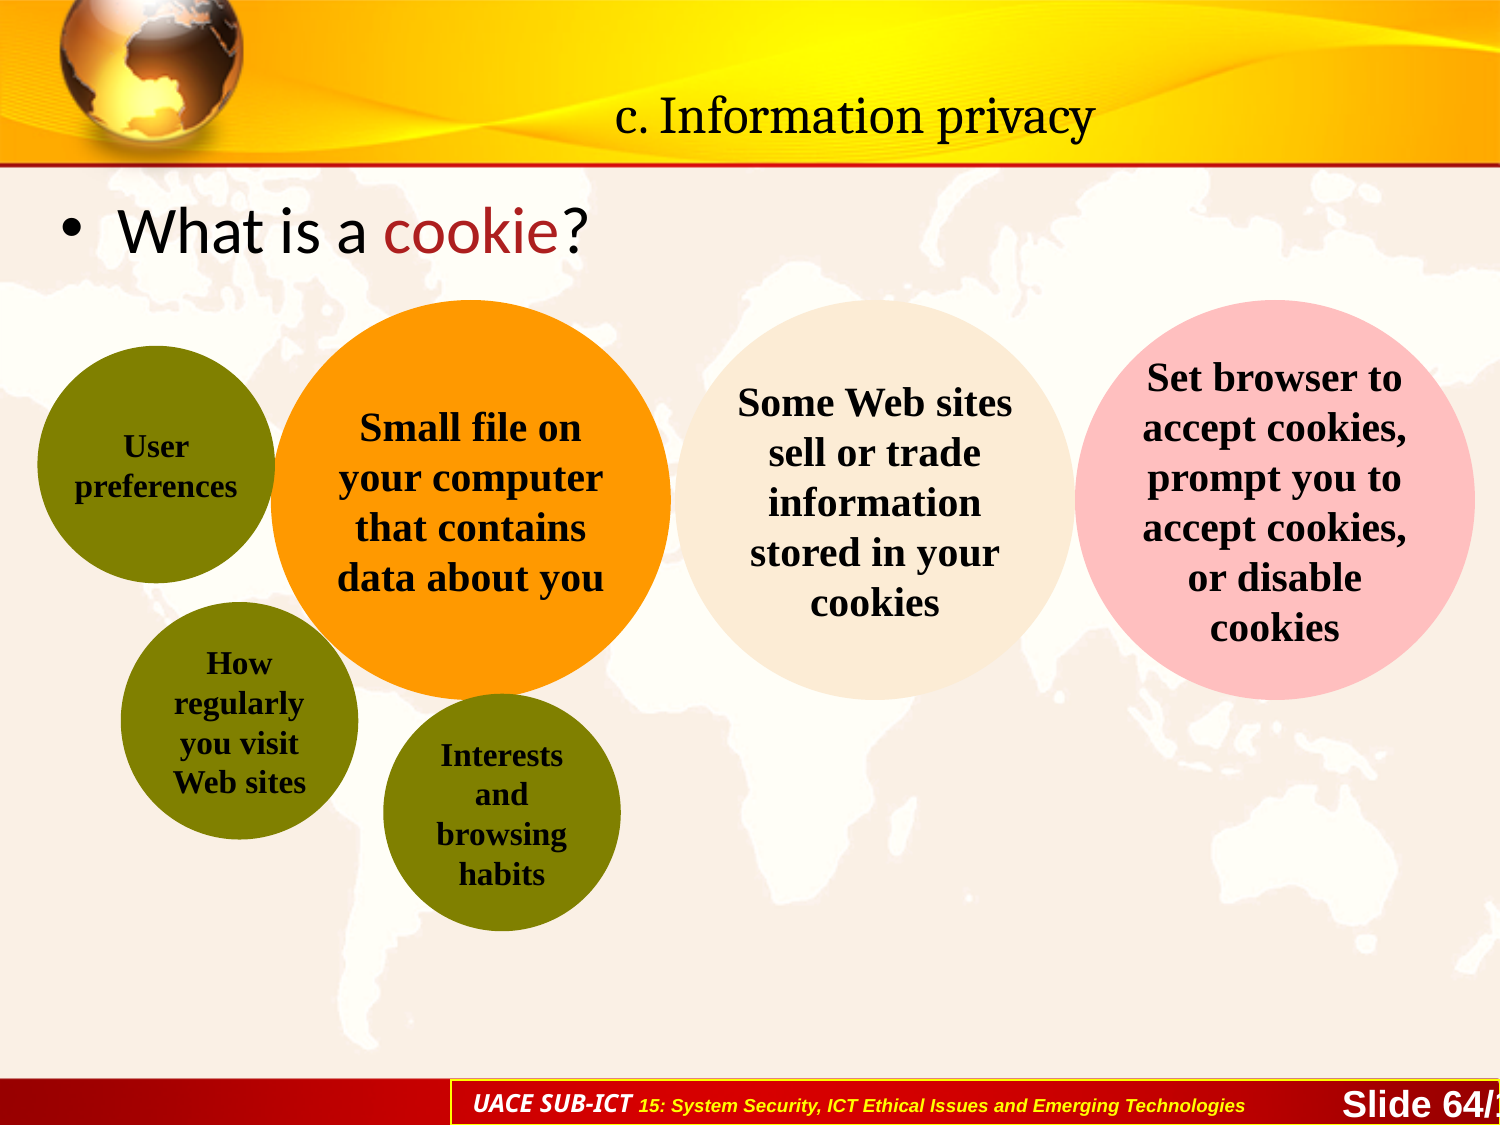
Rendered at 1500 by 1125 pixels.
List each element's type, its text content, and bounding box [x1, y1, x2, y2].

picture [452, 1081, 1499, 1124]
text_box Interests and browsing habits [383, 693, 621, 932]
text_box How regularly you visit Web sites [120, 602, 359, 840]
list What is a cookie? [45, 178, 1455, 301]
text_box User preferences [37, 345, 275, 584]
text_box Small file on your computer that contains data about you [270, 299, 671, 700]
text_box Some Web sites sell or trade information stored in your cookies [675, 299, 1075, 700]
picture [0, 0, 1500, 1125]
text_box Set browser to accept cookies, prompt you to accept cookies, or disable cookies [1075, 299, 1475, 700]
title c. Information privacy [212, 0, 1500, 163]
